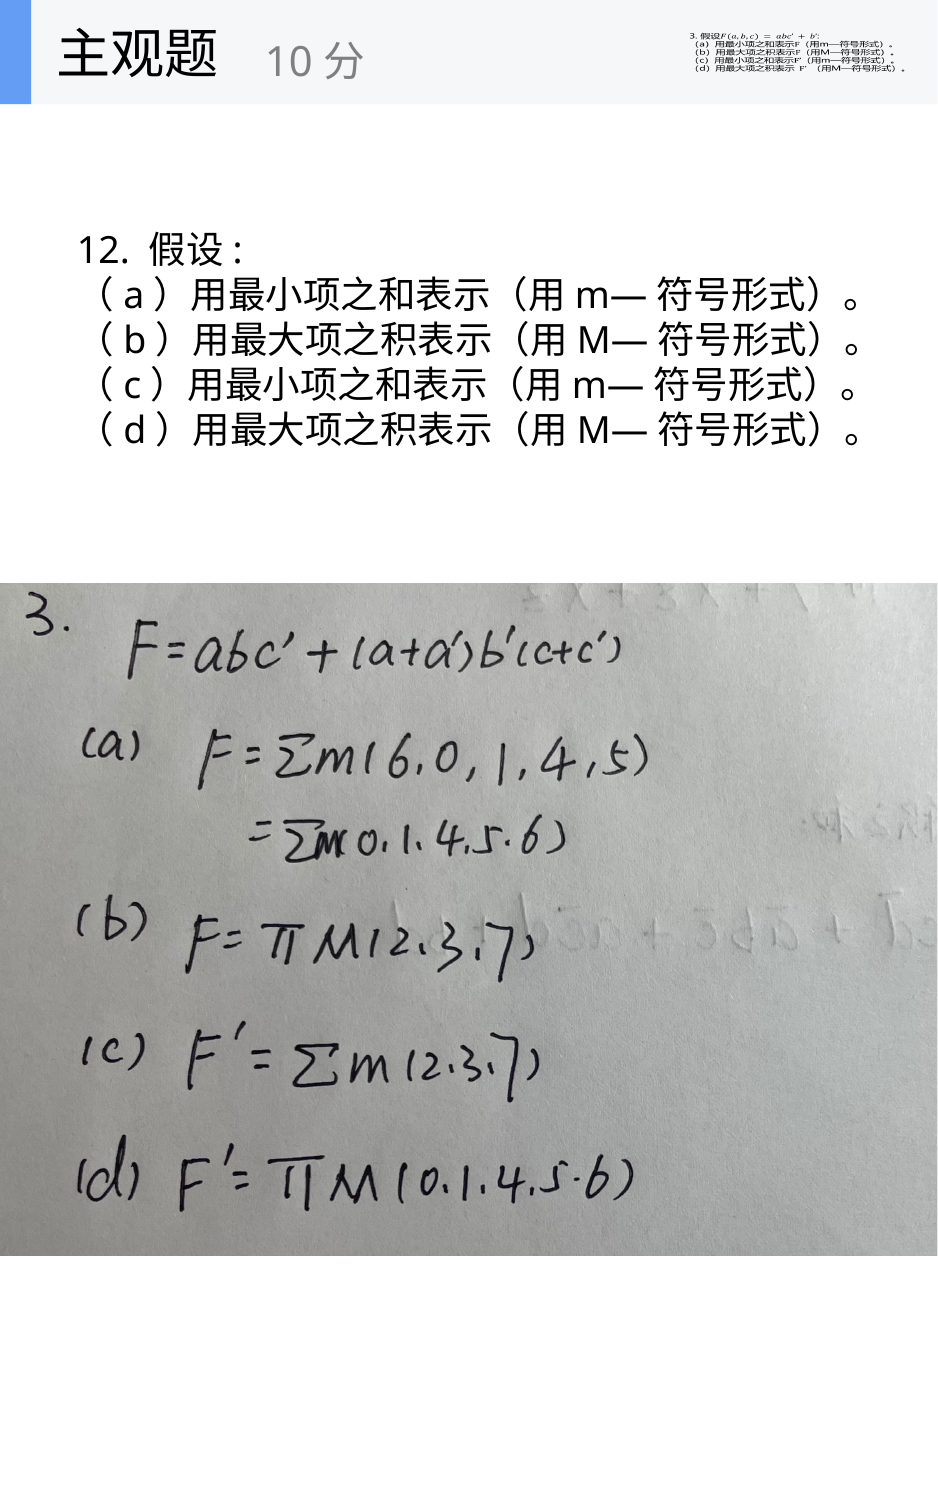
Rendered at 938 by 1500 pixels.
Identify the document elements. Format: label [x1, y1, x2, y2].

text_box [0, 0, 938, 105]
picture [0, 583, 938, 1256]
picture [683, 10, 917, 94]
